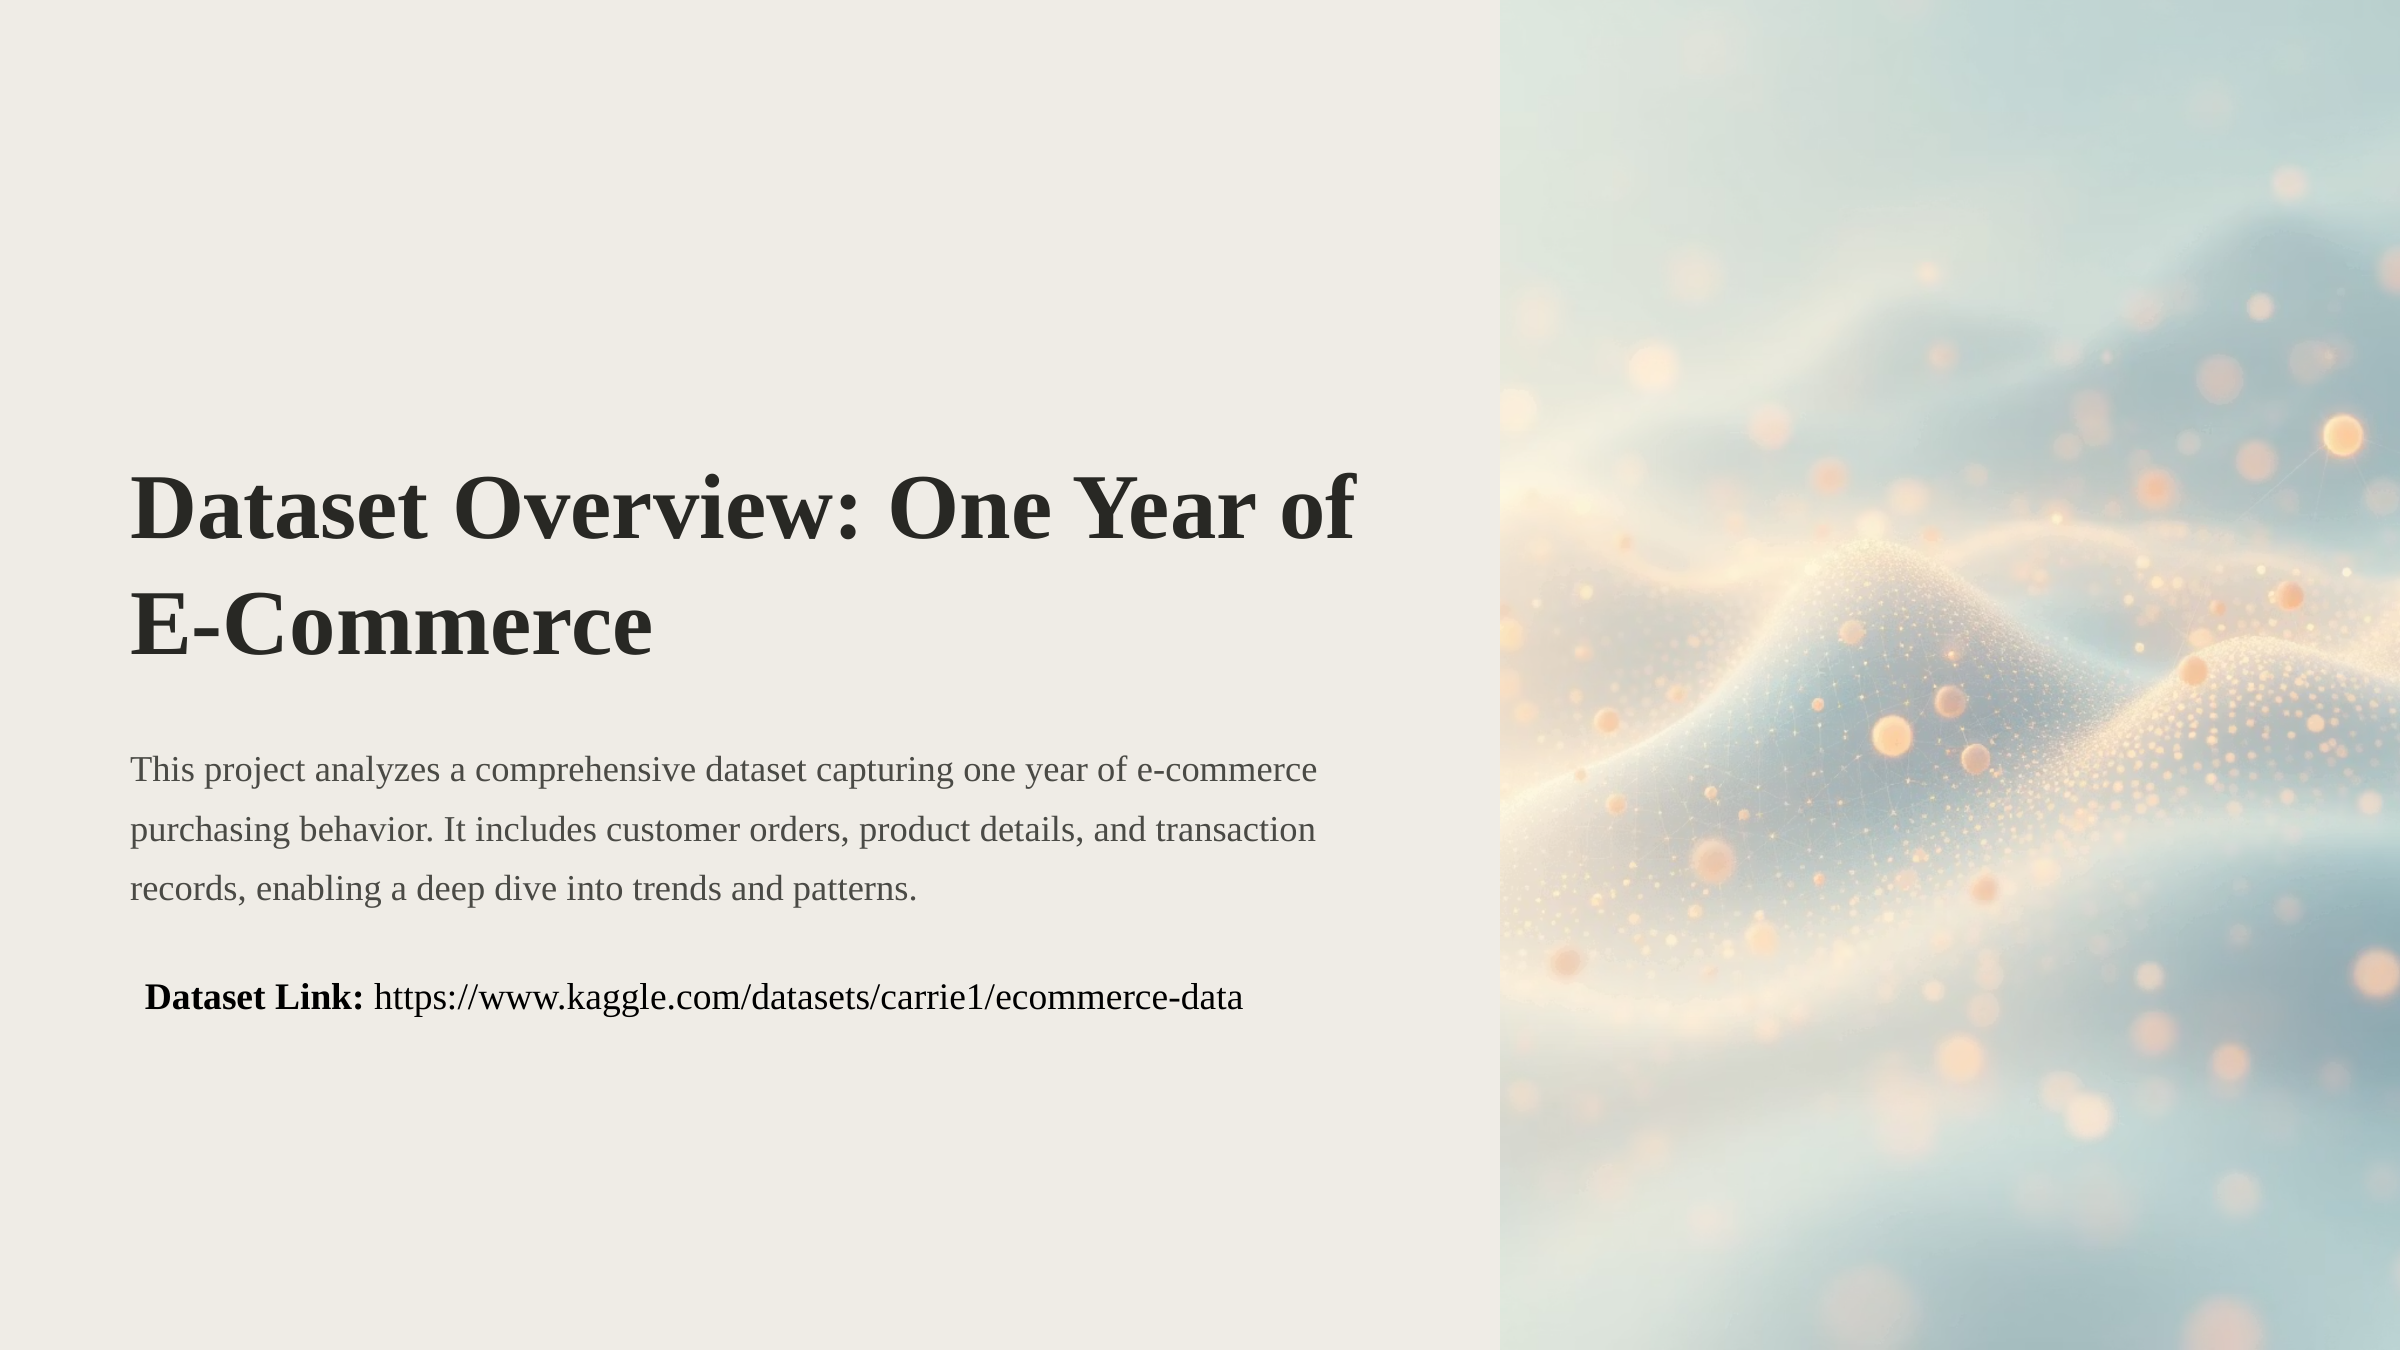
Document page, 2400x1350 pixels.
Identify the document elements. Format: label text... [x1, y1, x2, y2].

text_box Dataset Link: https://www.kaggle.com/datasets/carrie1/ecommerce-data [130, 964, 1331, 1024]
text_box This project analyzes a comprehensive dataset capturing one year of e-commerce purchasing behavior. It includes customer orders, product details, and transaction records, enabling a deep dive into trends and patterns. [130, 729, 1370, 909]
picture [1499, 0, 2400, 1350]
text_box Dataset Overview: One Year of E-Commerce [130, 441, 1370, 674]
